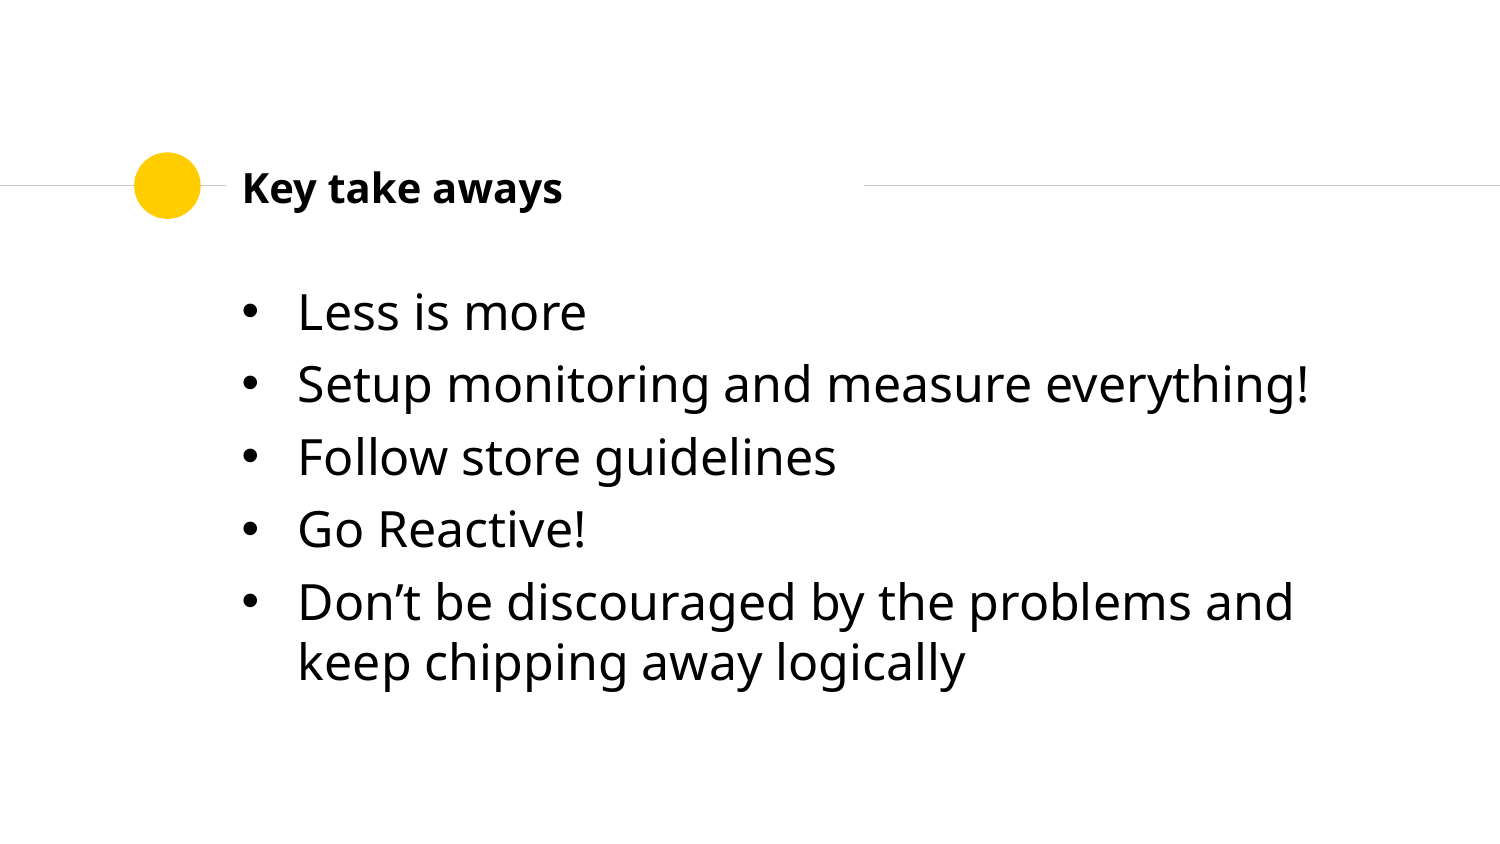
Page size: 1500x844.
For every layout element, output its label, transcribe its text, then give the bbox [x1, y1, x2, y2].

title Key take aways [226, 151, 863, 223]
list Less is more Setup monitoring and measure everything! Follow store guidelines Go Reactive! Don’t be discouraged by the problems and keep chipping away logically [226, 265, 1344, 776]
